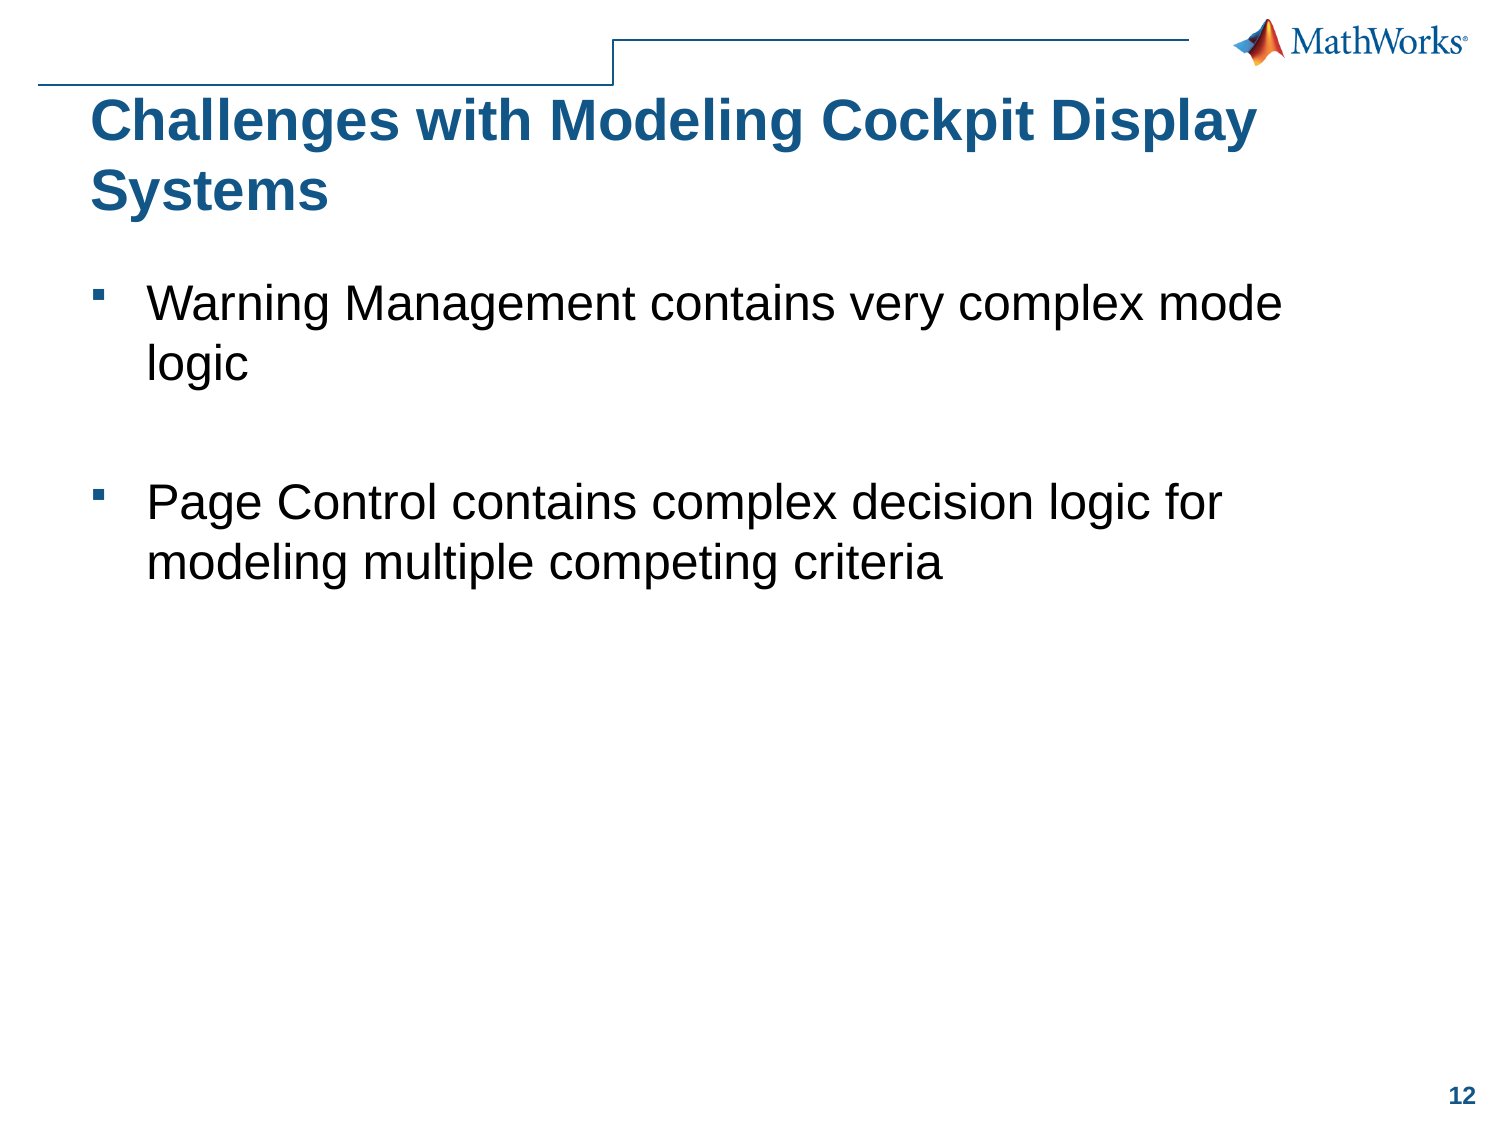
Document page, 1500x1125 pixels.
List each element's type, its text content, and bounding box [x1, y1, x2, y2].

title Challenges with Modeling Cockpit Display Systems [75, 75, 1400, 238]
picture [1226, 7, 1483, 78]
list Warning Management contains very complex mode logic Page Control contains complex decision logic for modeling multiple competing criteria [75, 262, 1400, 1025]
